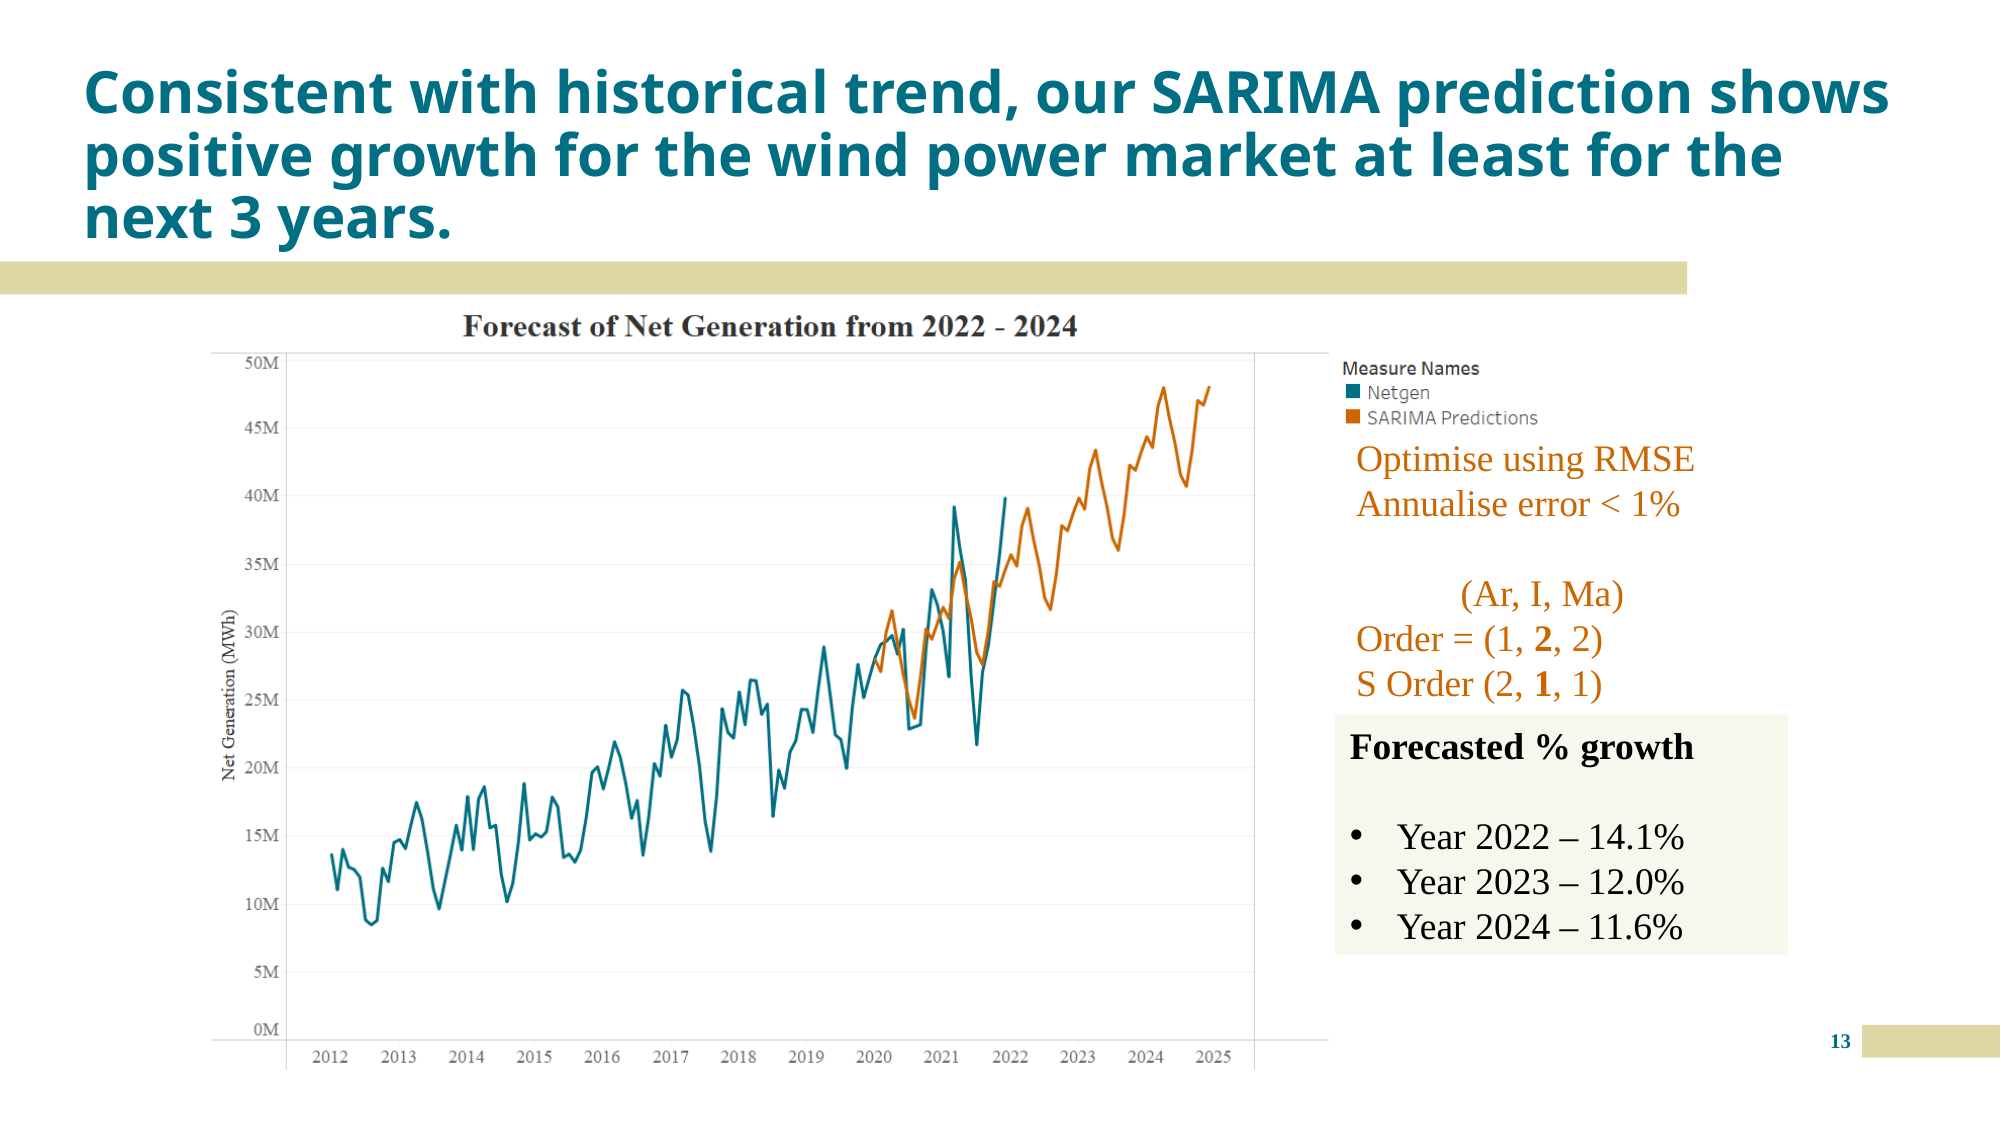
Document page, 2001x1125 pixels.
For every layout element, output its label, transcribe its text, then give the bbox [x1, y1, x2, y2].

title Consistent with historical trend, our SARIMA prediction shows positive growth for the wind power market at least for the next 3 years. [68, 59, 1932, 255]
slide_number 13 [1818, 1027, 1863, 1065]
text_box Optimise using RMSE Annualise error < 1% (Ar, I, Ma) Order = (1, 2, 2) S Order (2, 1, 1) [1544, 426, 1721, 712]
picture [211, 301, 1544, 1081]
text_box Forecasted % growth Year 2022 – 14.1% Year 2023 – 12.0% Year 2024 – 11.6% [1544, 715, 1789, 955]
